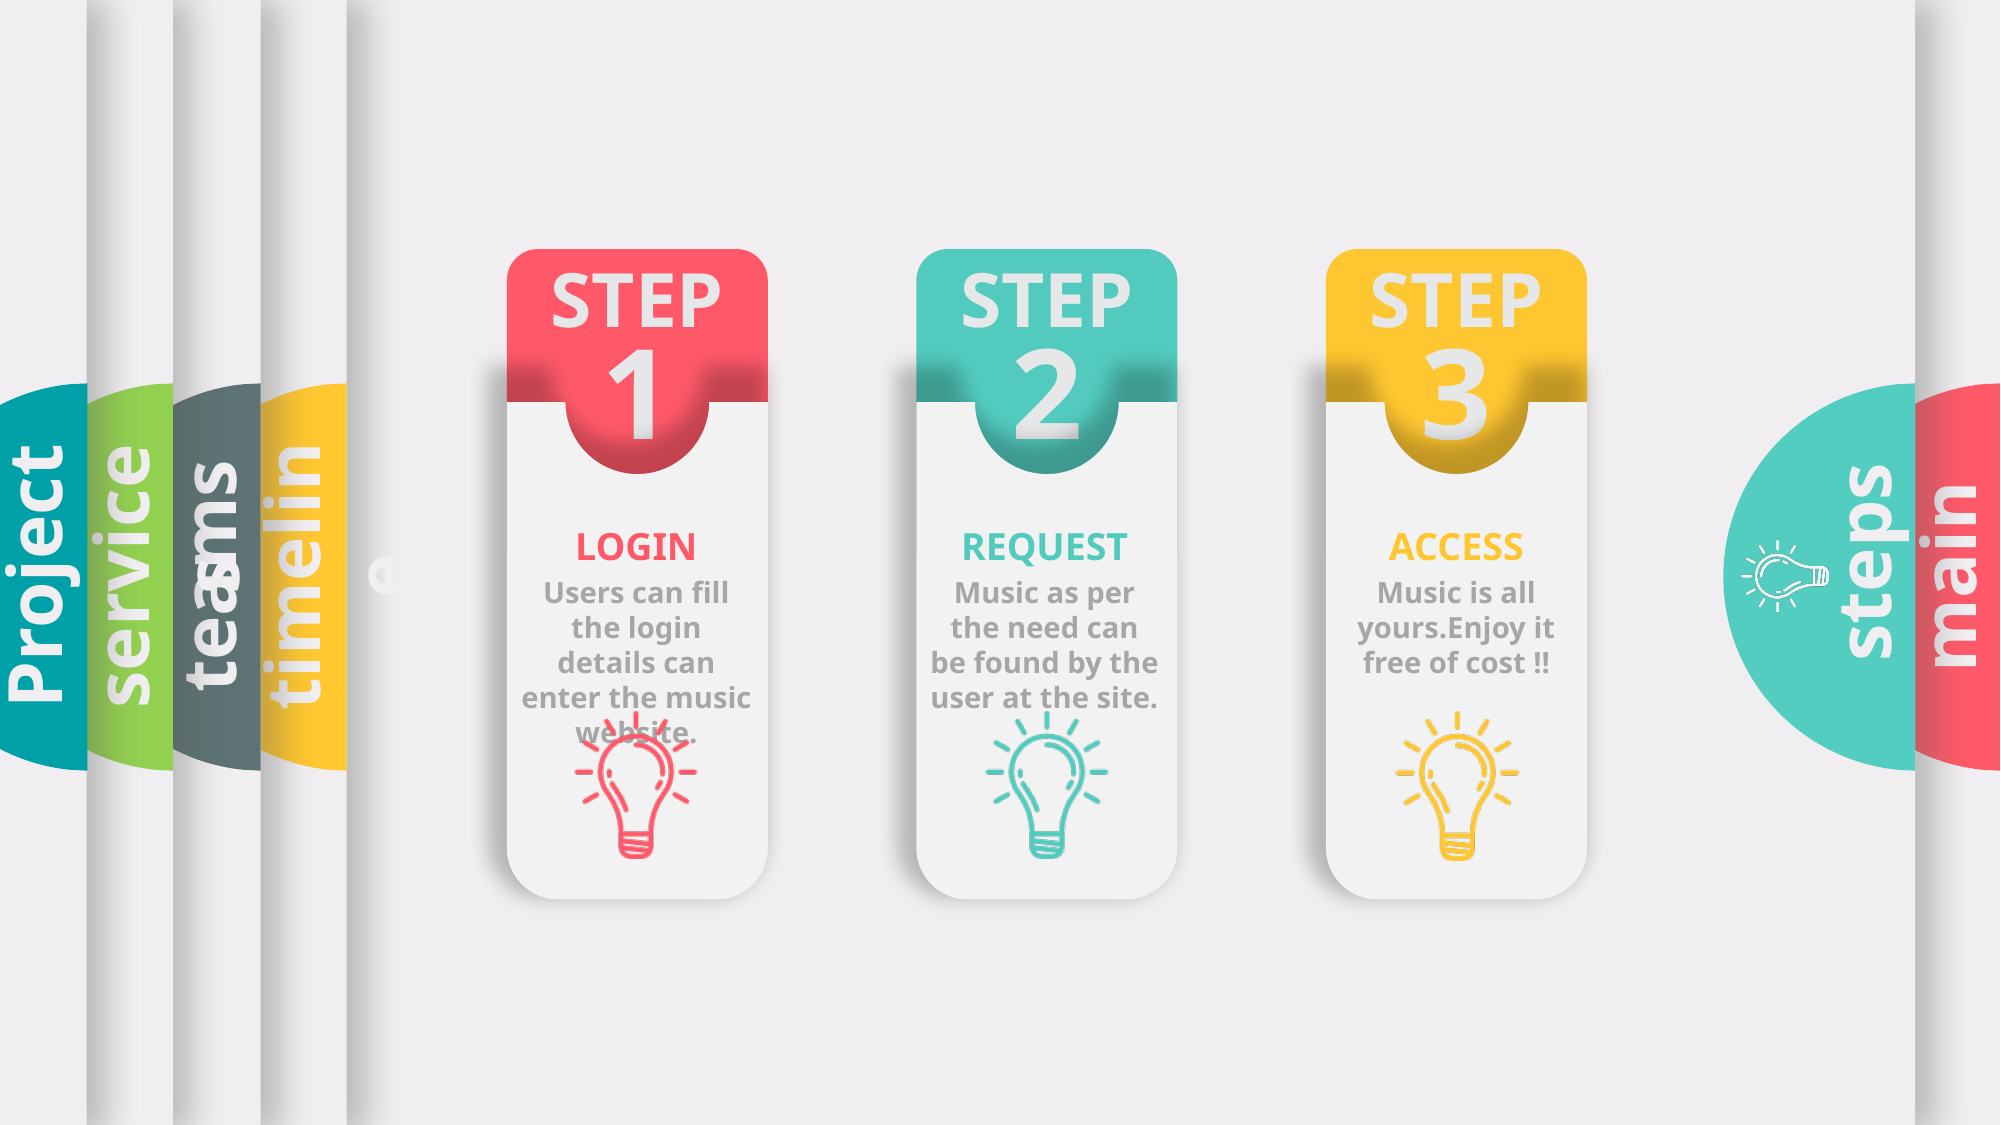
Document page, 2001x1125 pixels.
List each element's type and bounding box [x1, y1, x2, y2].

text_box [347, 0, 1916, 1125]
picture [562, 711, 710, 859]
picture [1383, 711, 1532, 861]
text_box [0, 0, 88, 1125]
text_box [1325, 516, 1588, 688]
text_box [505, 516, 767, 724]
text_box [1916, 0, 2000, 1125]
text_box [173, 0, 261, 1125]
text_box [898, 244, 1195, 556]
text_box [914, 516, 1176, 724]
text_box [88, 0, 173, 1125]
text_box [1308, 244, 1605, 556]
text_box [261, 0, 347, 1125]
picture [973, 711, 1121, 859]
text_box [489, 244, 786, 556]
